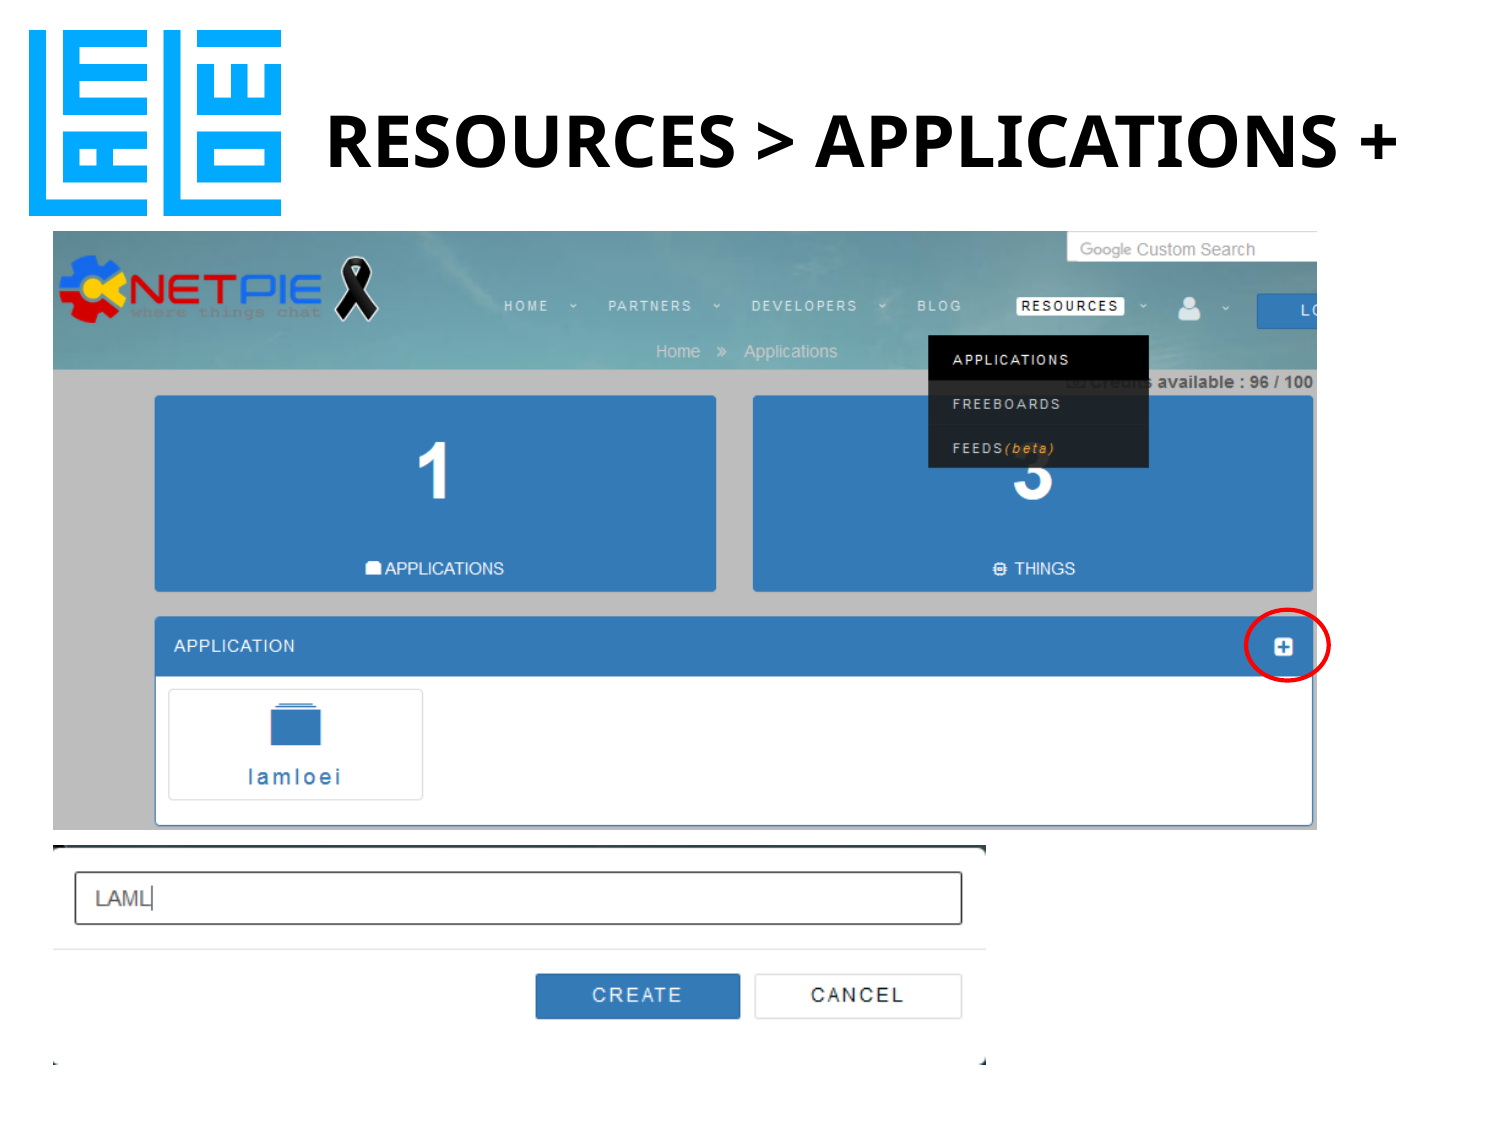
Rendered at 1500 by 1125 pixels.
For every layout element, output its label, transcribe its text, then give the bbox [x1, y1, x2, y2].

picture [215, 149, 264, 165]
picture [52, 845, 986, 1065]
title RESOURCES > APPLICATIONS + [301, 45, 1425, 233]
picture [47, 30, 163, 216]
picture [52, 231, 1318, 831]
text_box [1322, 622, 1331, 668]
picture [181, 30, 282, 199]
